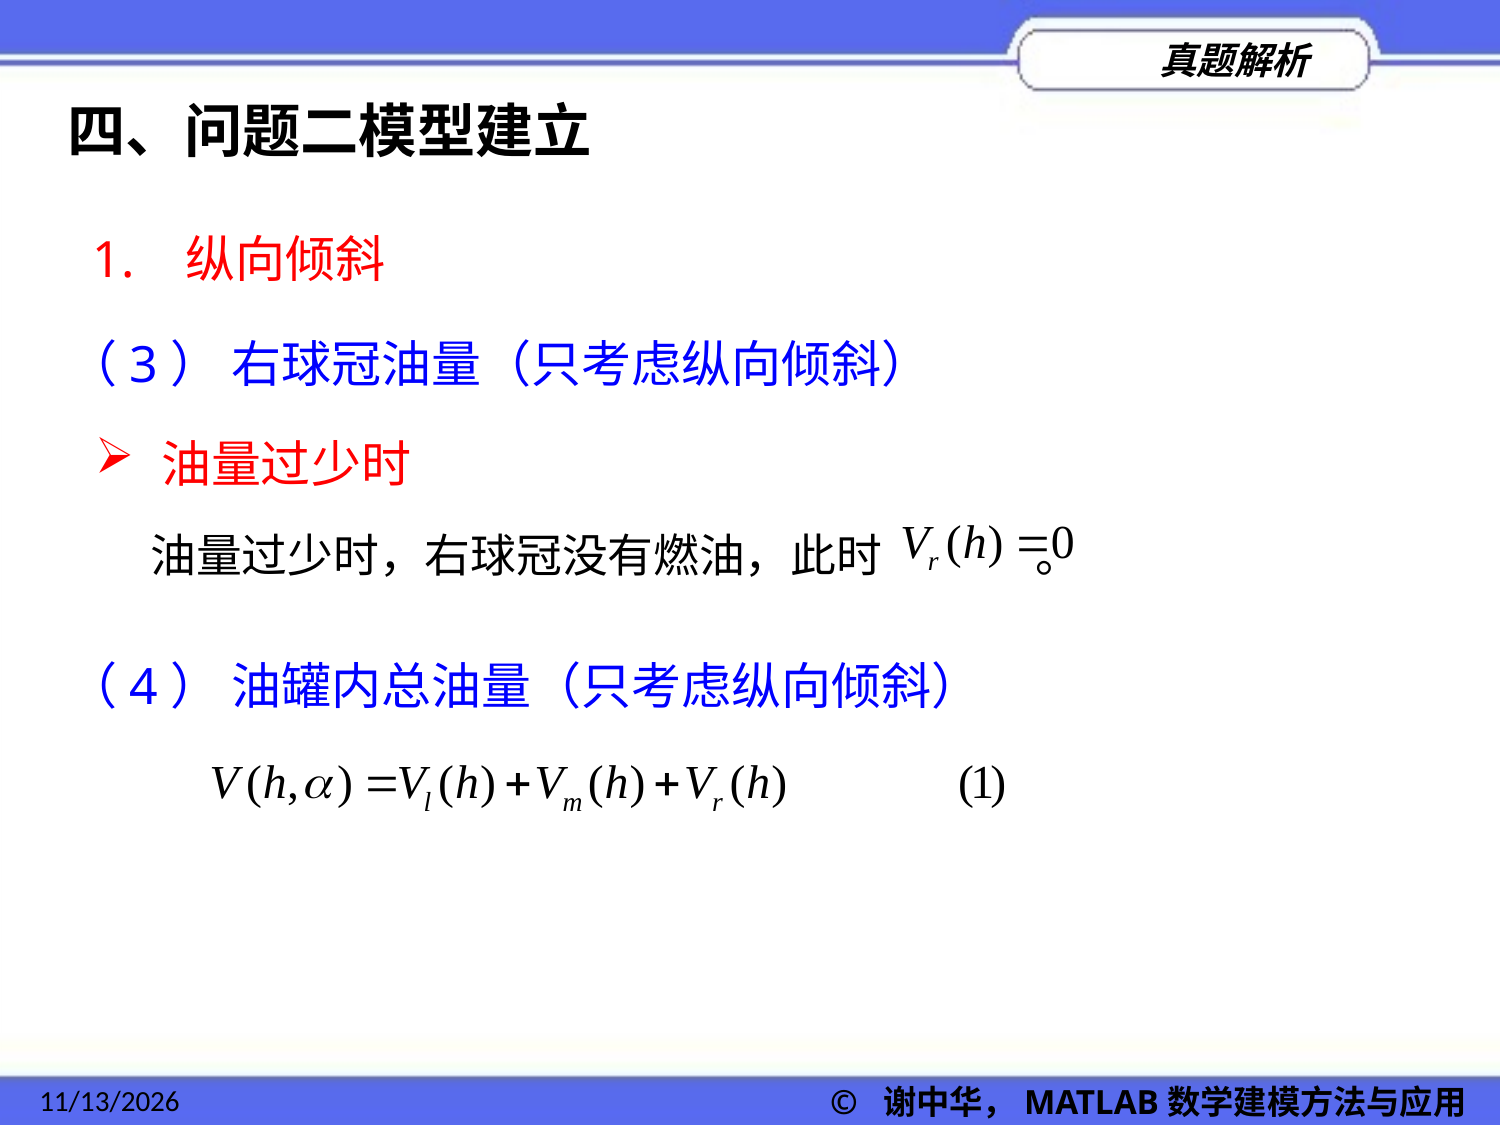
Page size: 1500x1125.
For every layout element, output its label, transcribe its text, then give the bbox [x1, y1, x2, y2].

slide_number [24, 1077, 349, 1123]
picture [0, 0, 1500, 1125]
text_box 1. 纵向倾斜 [77, 196, 1066, 295]
footer © 谢中华，MATLAB数学建模方法与应用 [809, 1079, 1488, 1123]
text_box （4） 油罐内总油量（只考虑纵向倾斜） [53, 623, 1042, 722]
text_box 油量过少时 [80, 400, 1069, 500]
text_box （3） 右球冠油量（只考虑纵向倾斜） [53, 300, 1042, 400]
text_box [135, 491, 1358, 583]
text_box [206, 751, 1016, 823]
text_box 四、问题二模型建立 [52, 86, 1128, 172]
